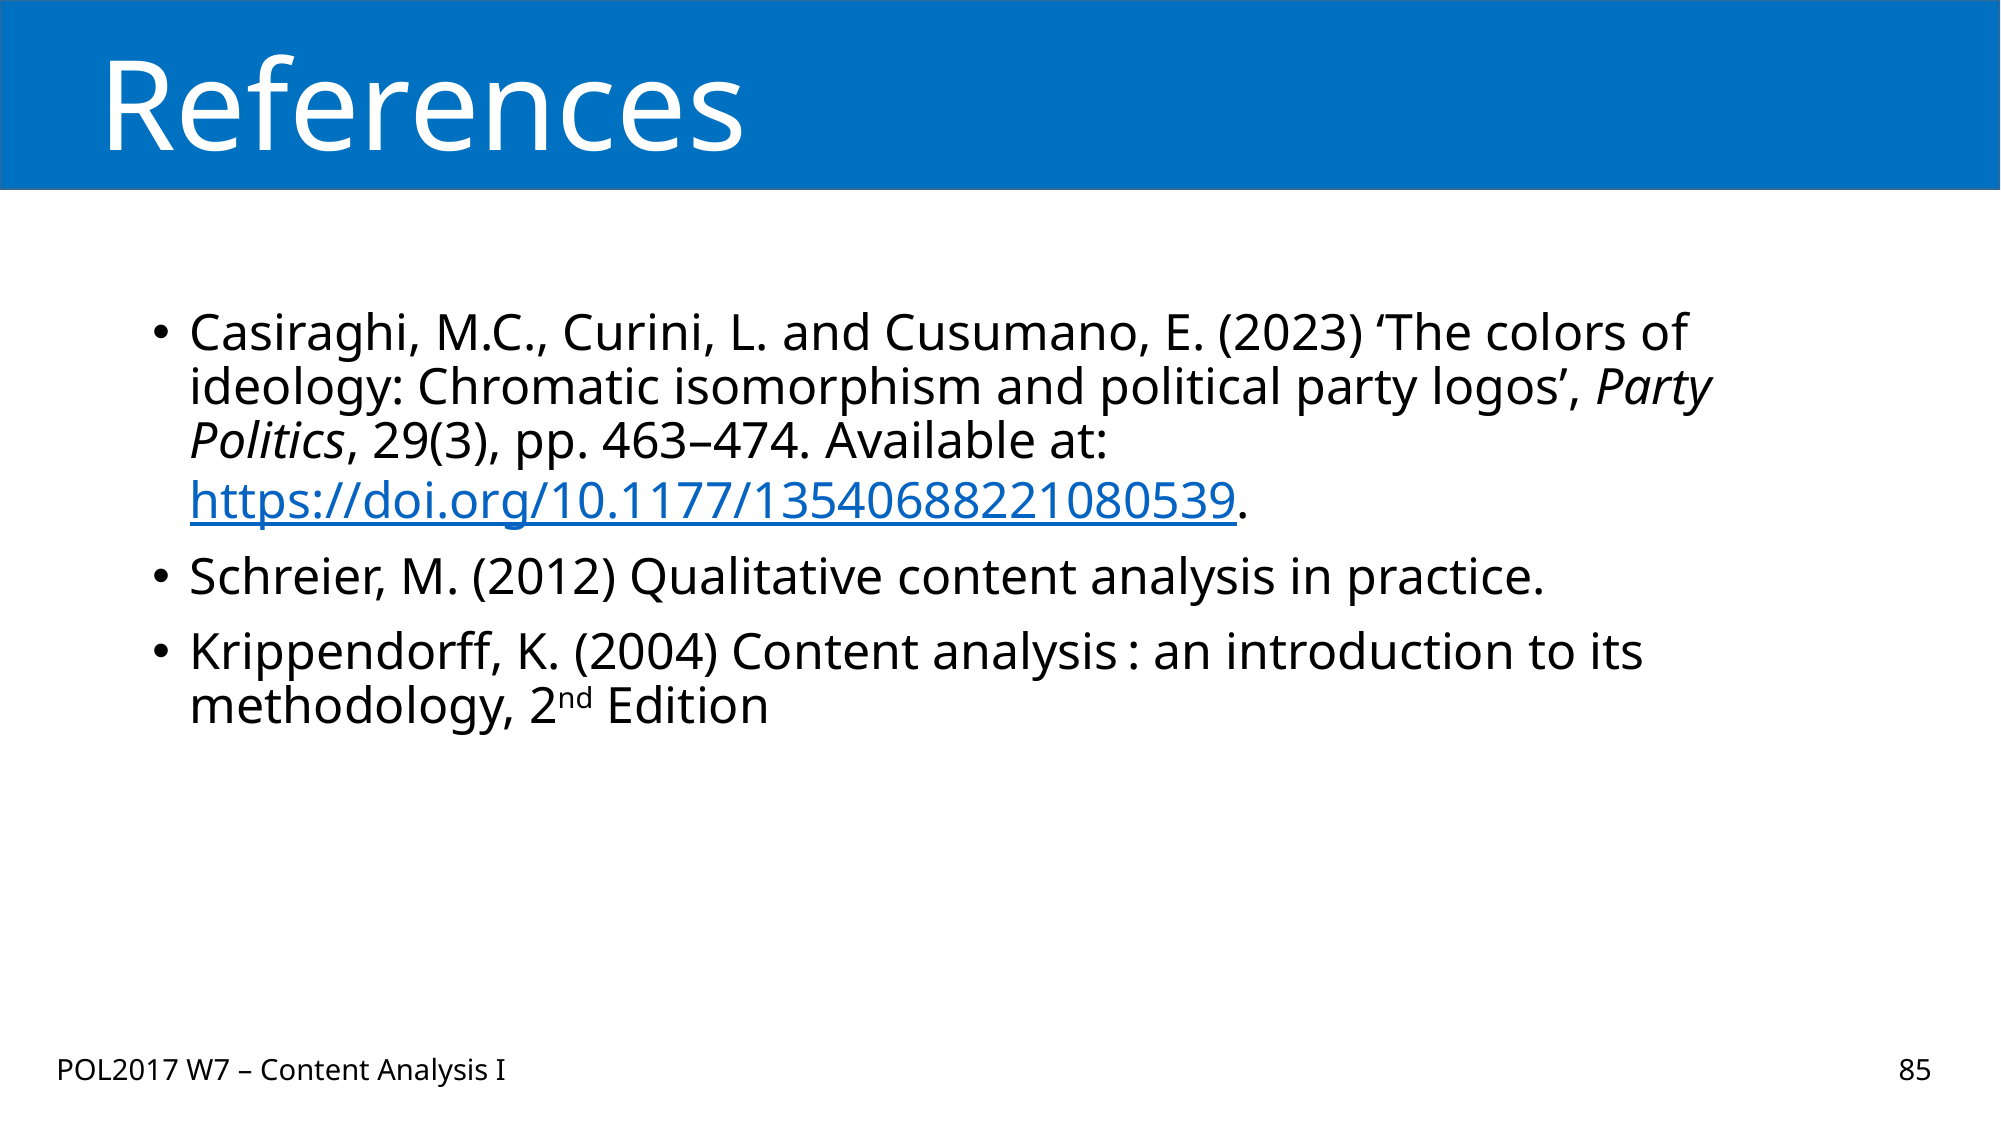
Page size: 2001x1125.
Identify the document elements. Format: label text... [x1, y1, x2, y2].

slide_number 85 [1524, 1043, 1947, 1104]
footer POL2017 W7 – Content Analysis I [41, 1043, 675, 1104]
title References [83, 15, 2000, 205]
list Casiraghi, M.C., Curini, L. and Cusumano, E. (2023) ‘The colors of ideology: Chromatic isomorphism and political party logos’, Party Politics, 29(3), pp. 463–474. Available at: https://doi.org/10.1177/13540688221080539. Schreier, M. (2012) Qualitative content analysis in practice. Krippendorff, K. (2004) Content analysis : an introduction to its methodology, 2nd Edition [137, 299, 1863, 1014]
